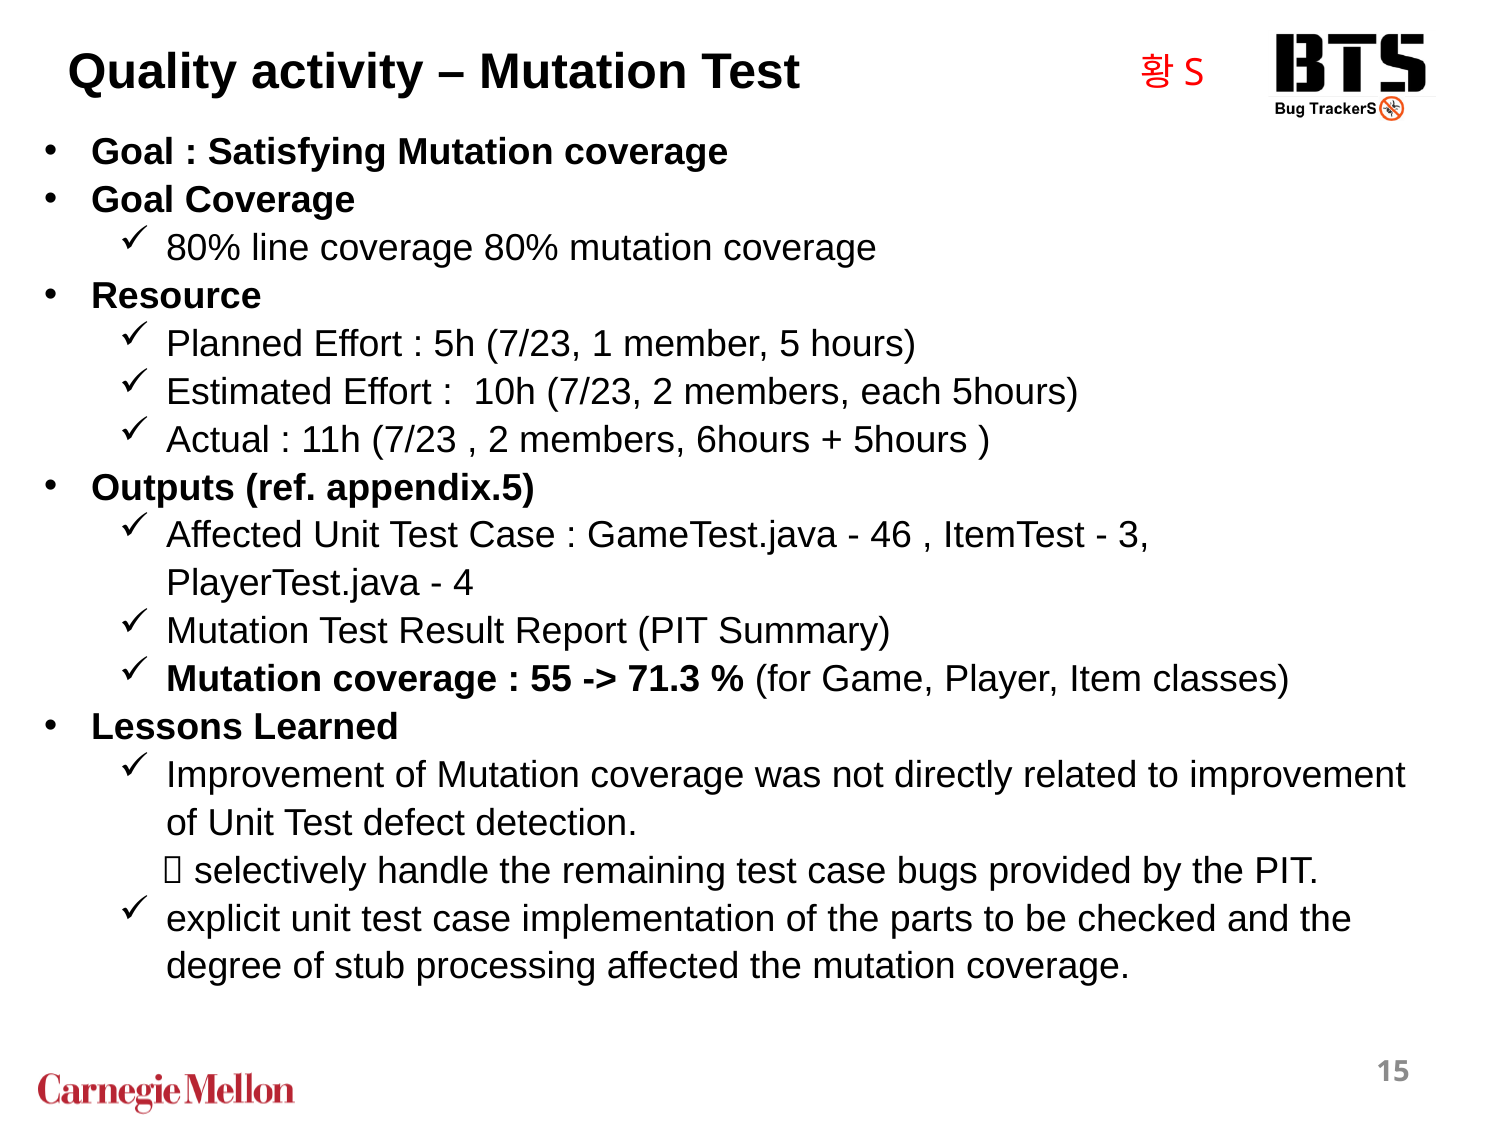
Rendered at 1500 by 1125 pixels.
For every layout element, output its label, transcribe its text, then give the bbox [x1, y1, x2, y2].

slide_number 15 [1074, 1042, 1425, 1103]
text_box Quality activity – Mutation Test [53, 30, 1262, 106]
text_box Goal : Satisfying Mutation coverage Goal Coverage 80% line coverage 80% mutation coverage Resource Planned Effort : 5h (7/23, 1 member, 5 hours) Estimated Effort : 10h (7/23, 2 members, each 5hours) Actual : 11h (7/23 , 2 members, 6hours + 5hours ) Outputs (ref. appendix.5) Affected Unit Test Case : GameTest.java - 46 , ItemTest - 3, PlayerTest.java - 4 Mutation Test Result Report (PIT Summary) Mutation coverage : 55 -> 71.3 % (for Game, Player, Item classes) Lessons Learned Improvement of Mutation coverage was not directly related to improvement of Unit Test defect detection.  selectively handle the remaining test case bugs provided by the PIT. explicit unit test case implementation of the parts to be checked and the degree of stub processing affected the mutation coverage. [29, 116, 1424, 994]
picture [35, 1068, 296, 1116]
picture [1263, 30, 1437, 127]
text_box 황S [1125, 41, 1220, 101]
